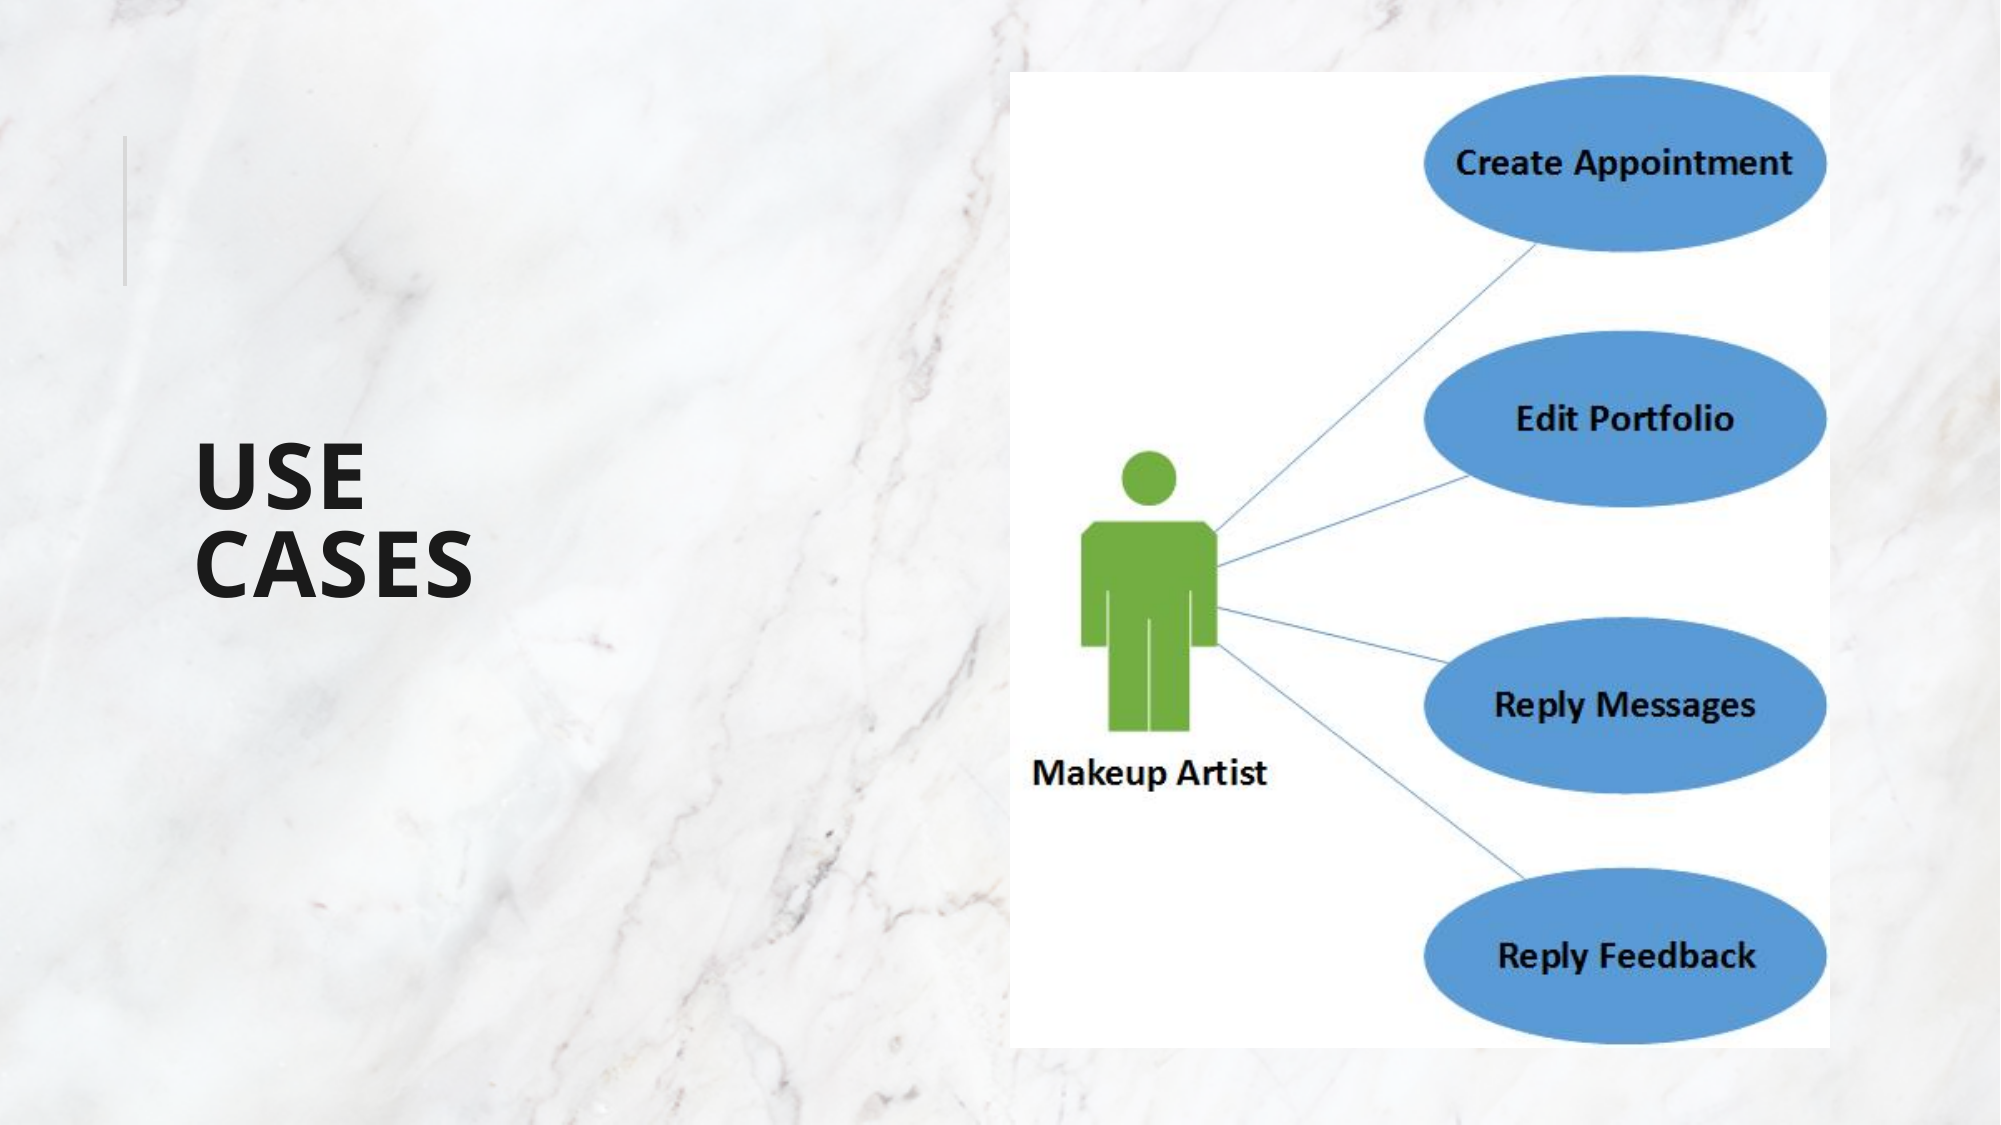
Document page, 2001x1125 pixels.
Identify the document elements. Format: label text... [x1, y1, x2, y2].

title Use cases [177, 427, 625, 628]
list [1010, 72, 1831, 1049]
